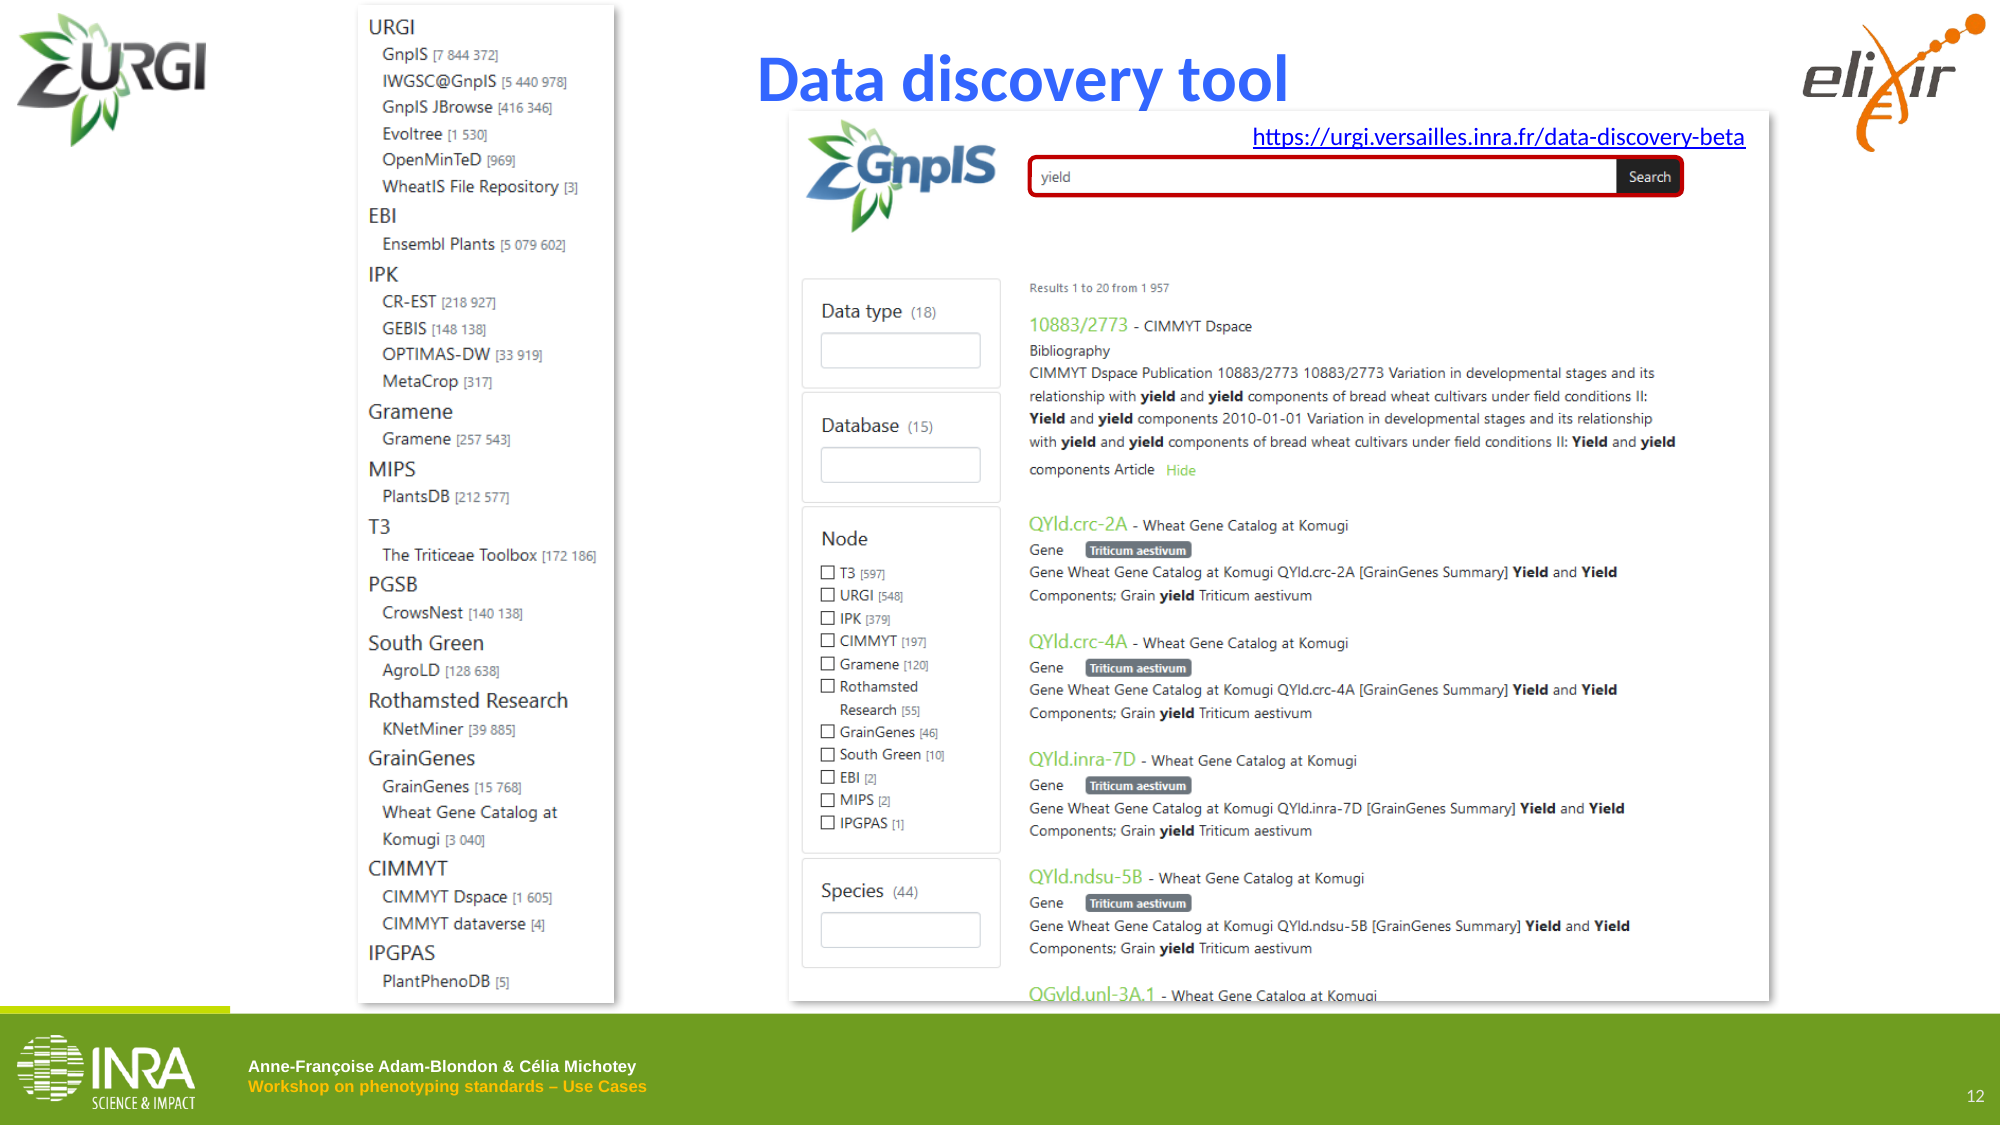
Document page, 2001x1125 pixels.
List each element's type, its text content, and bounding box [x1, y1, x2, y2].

picture [17, 1035, 195, 1109]
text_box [788, 111, 1769, 1002]
title Data discovery tool [369, 0, 1678, 150]
picture [17, 13, 206, 147]
picture [1802, 13, 1986, 152]
slide_number 12 [1533, 1065, 2000, 1125]
picture [358, 5, 615, 1003]
